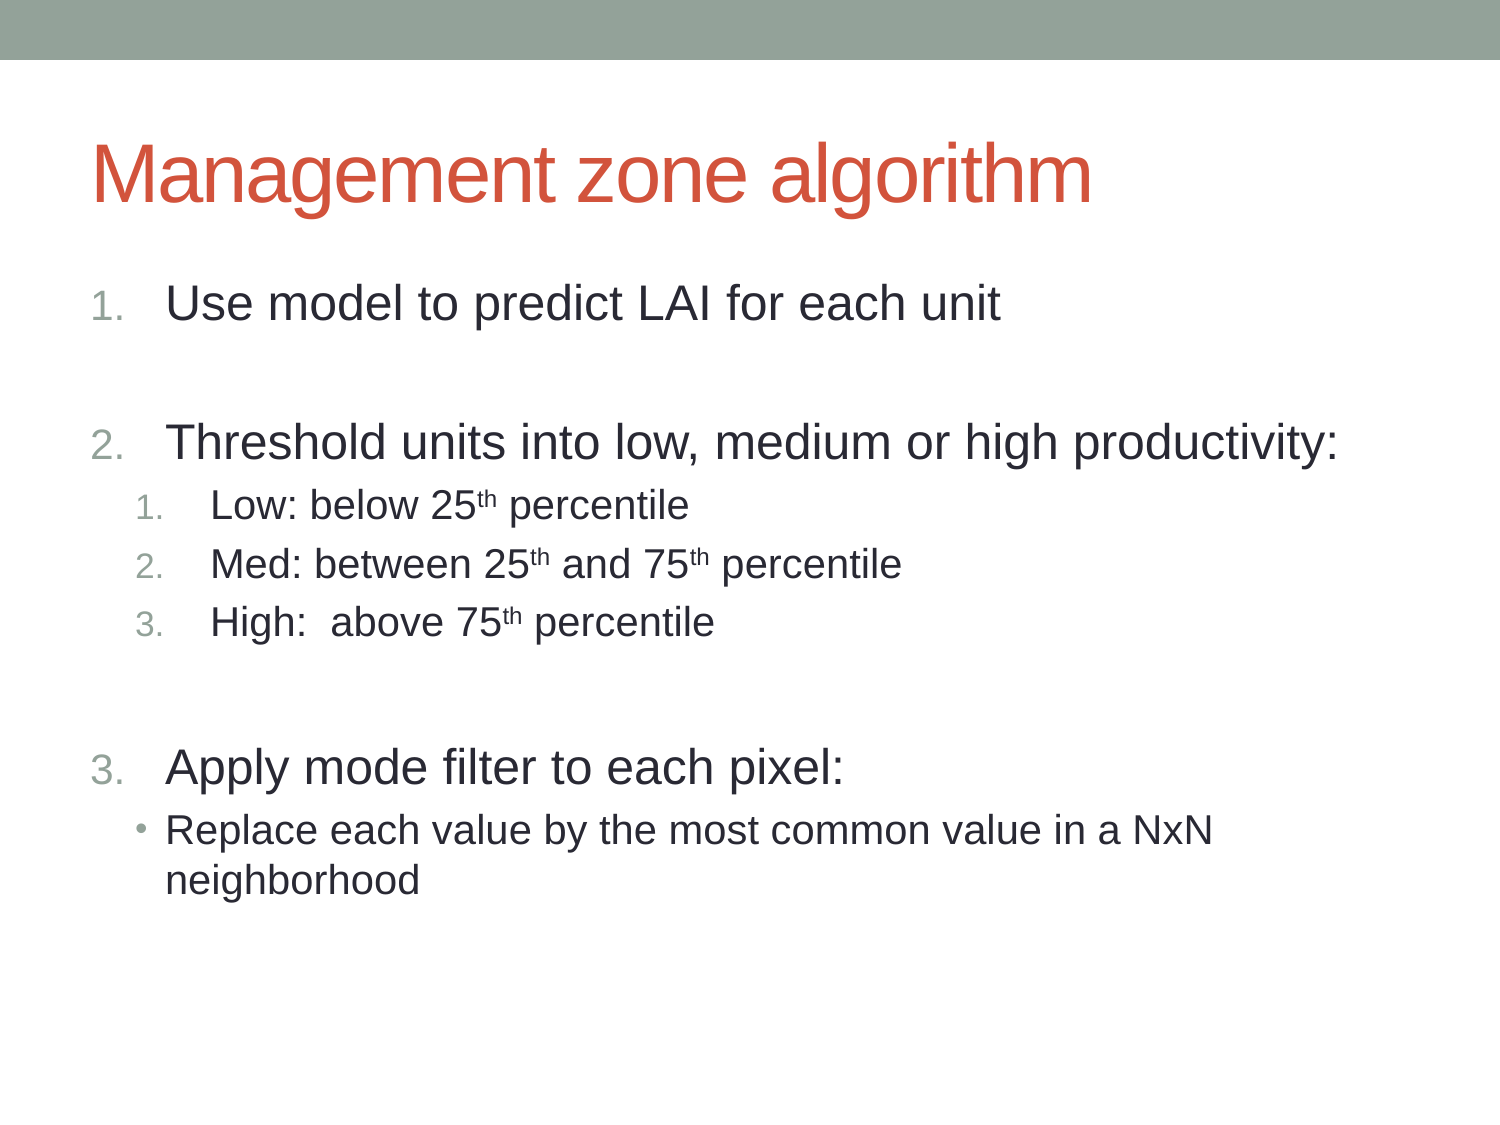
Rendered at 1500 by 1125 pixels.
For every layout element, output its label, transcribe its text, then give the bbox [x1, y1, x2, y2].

title Management zone algorithm [75, 87, 1425, 250]
list Use model to predict LAI for each unit Threshold units into low, medium or high productivity: Low: below 25th percentile Med: between 25th and 75th percentile High: above 75th percentile Apply mode filter to each pixel: Replace each value by the most common value in a NxN neighborhood [75, 262, 1425, 1063]
